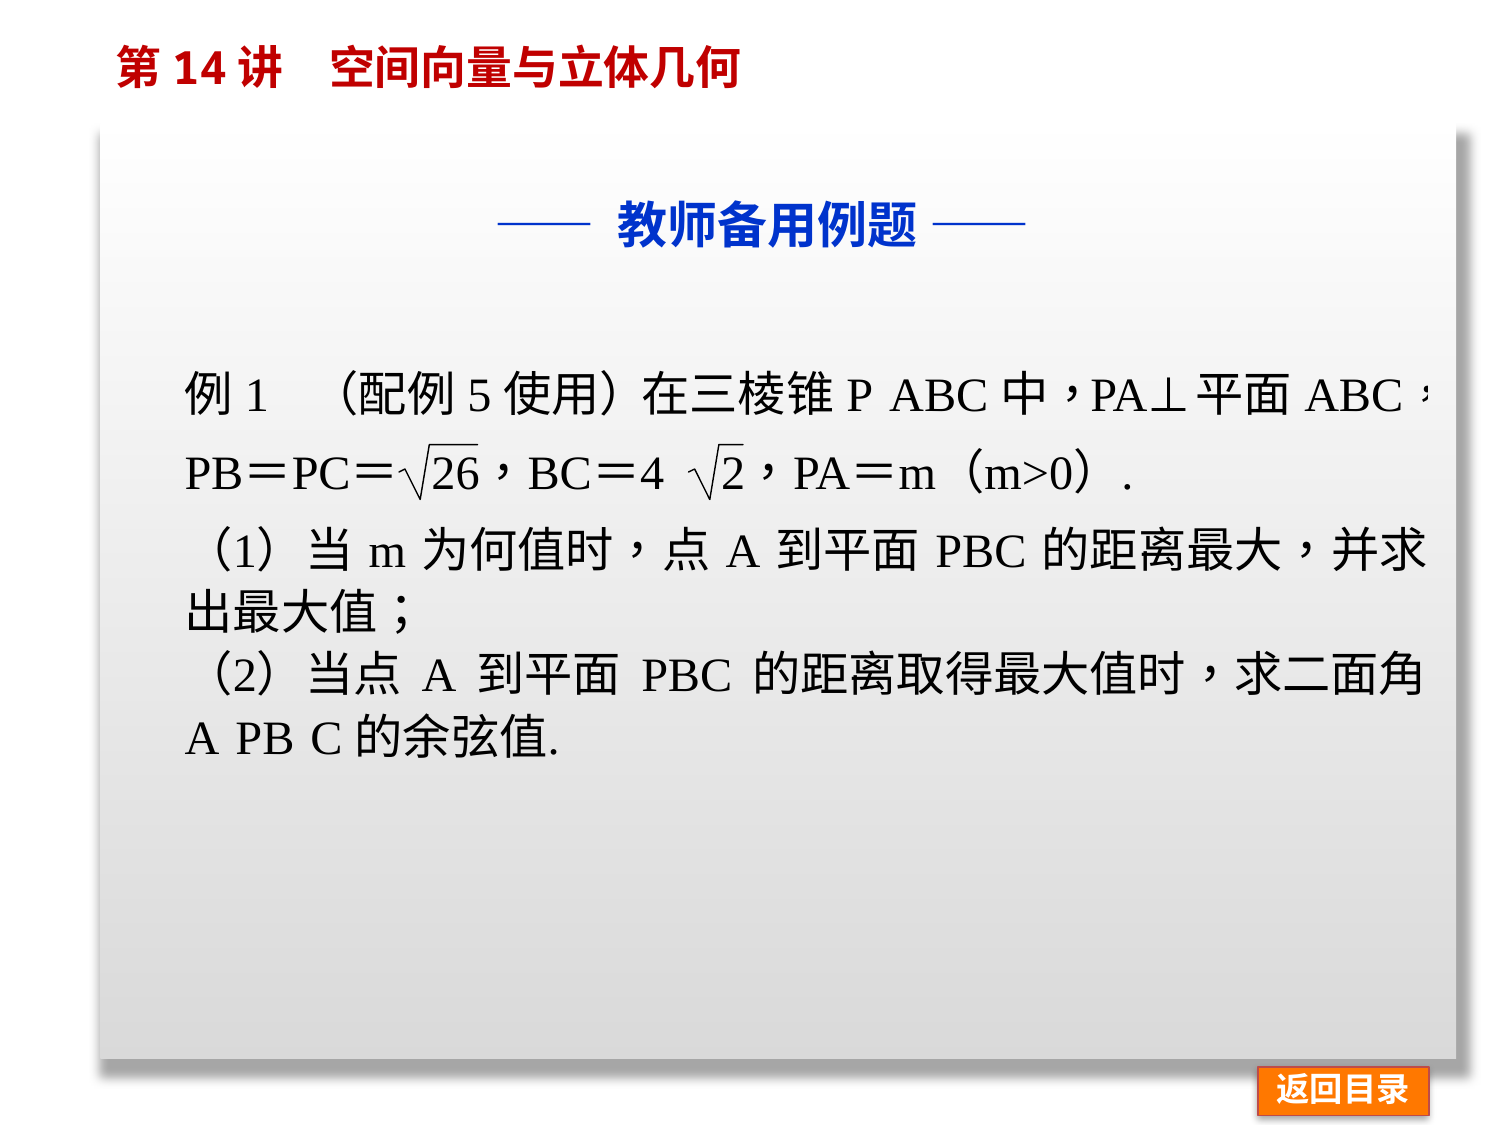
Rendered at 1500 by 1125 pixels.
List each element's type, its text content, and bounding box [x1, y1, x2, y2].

text_box —— 教师备用例题 —— [112, 172, 1412, 1059]
text_box 返回目录 [1257, 1066, 1430, 1116]
title 第14讲 空间向量与立体几何 [100, 27, 1199, 106]
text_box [184, 362, 1428, 831]
